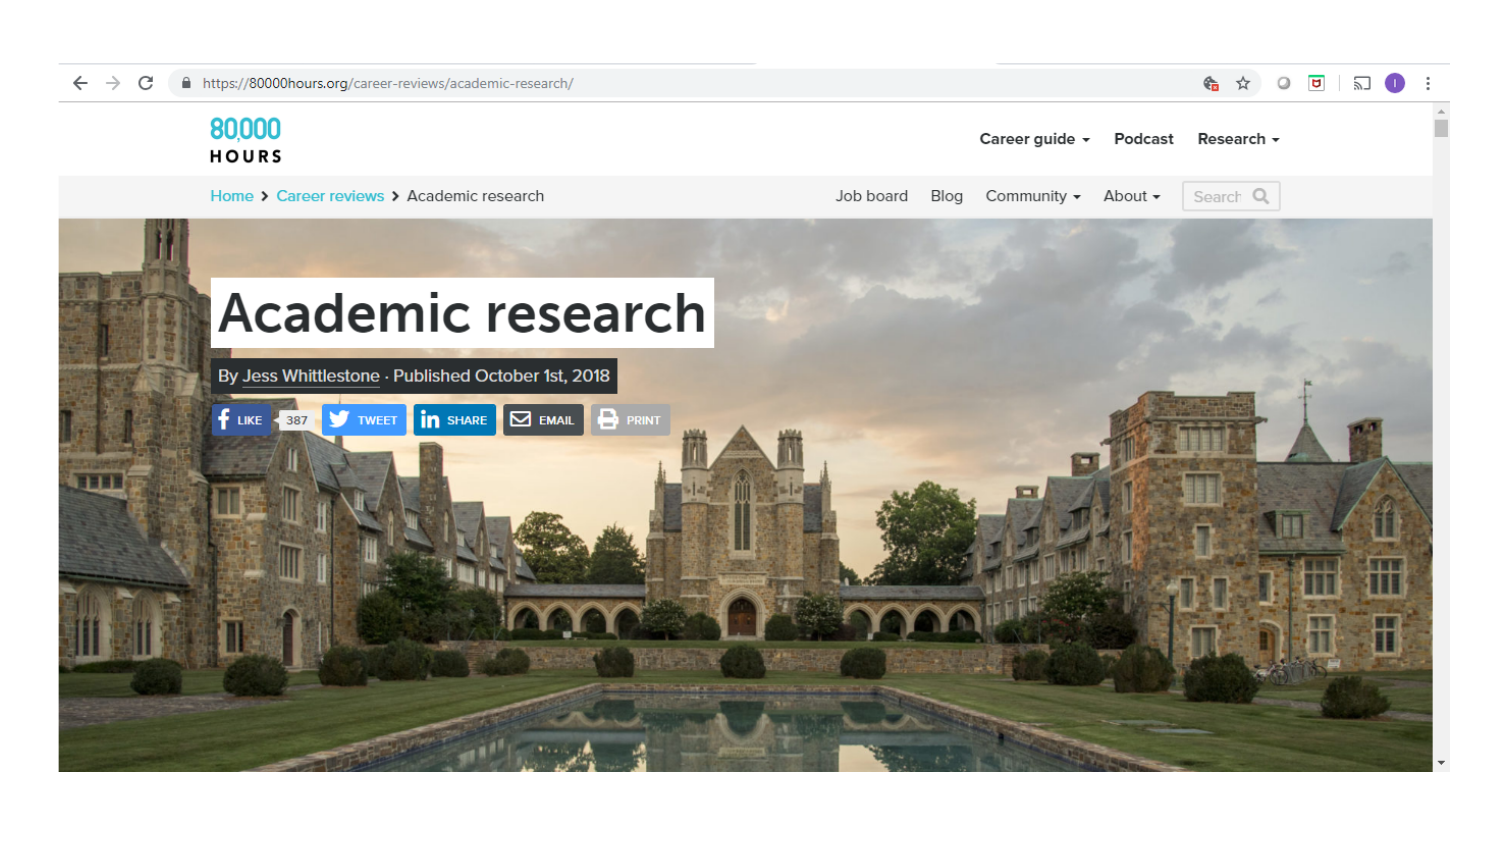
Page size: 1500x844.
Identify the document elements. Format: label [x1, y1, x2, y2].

picture [58, 63, 1451, 773]
